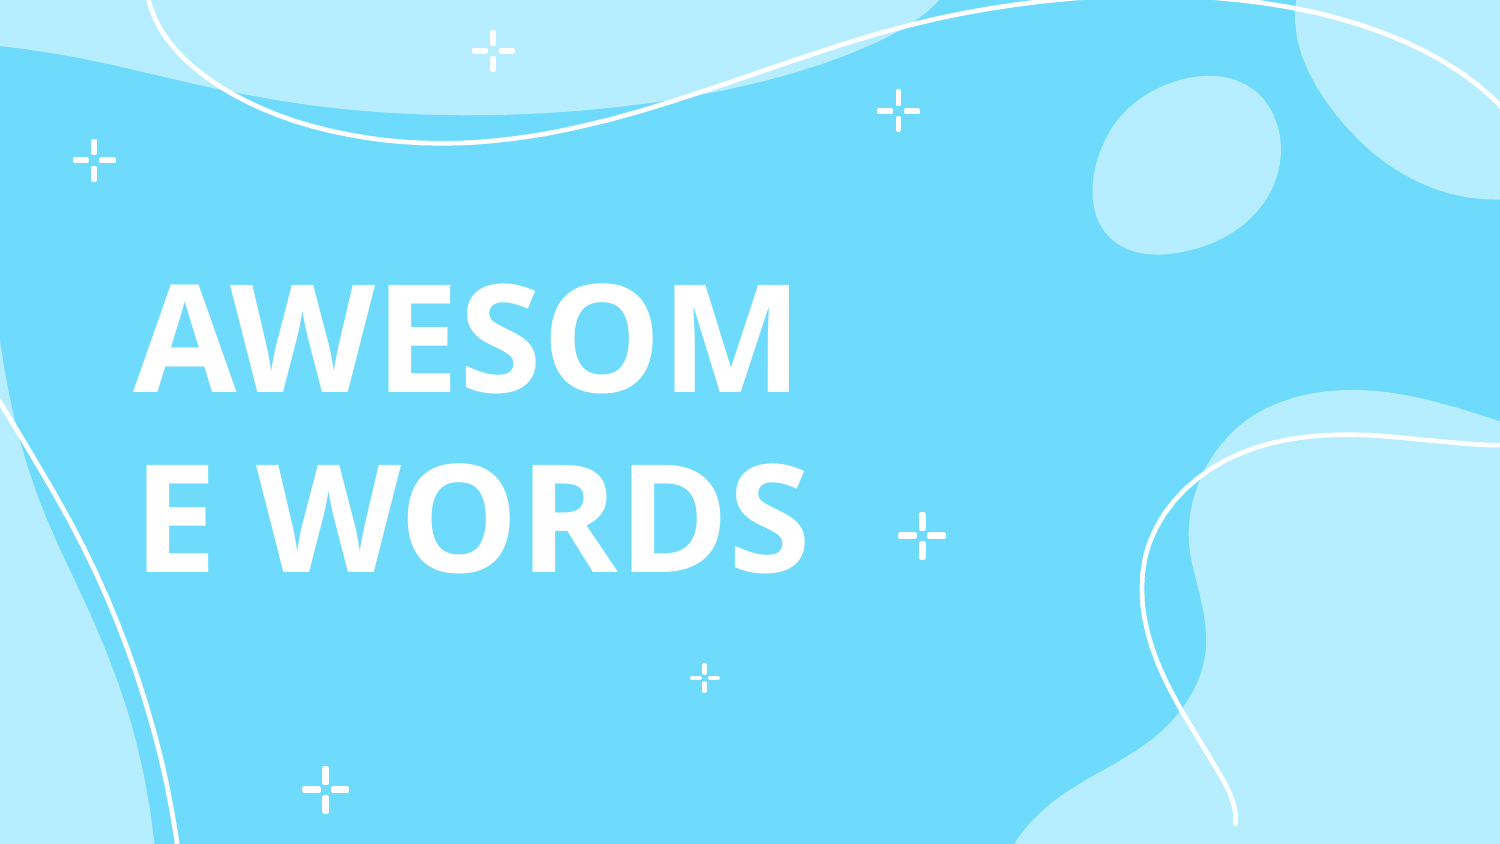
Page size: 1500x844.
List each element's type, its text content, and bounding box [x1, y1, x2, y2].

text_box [73, 139, 115, 181]
text_box [1092, 75, 1281, 255]
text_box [900, 514, 944, 558]
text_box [473, 30, 514, 72]
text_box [304, 768, 348, 812]
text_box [691, 664, 719, 692]
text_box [878, 90, 919, 131]
title AWESOME WORDS [118, 210, 869, 635]
